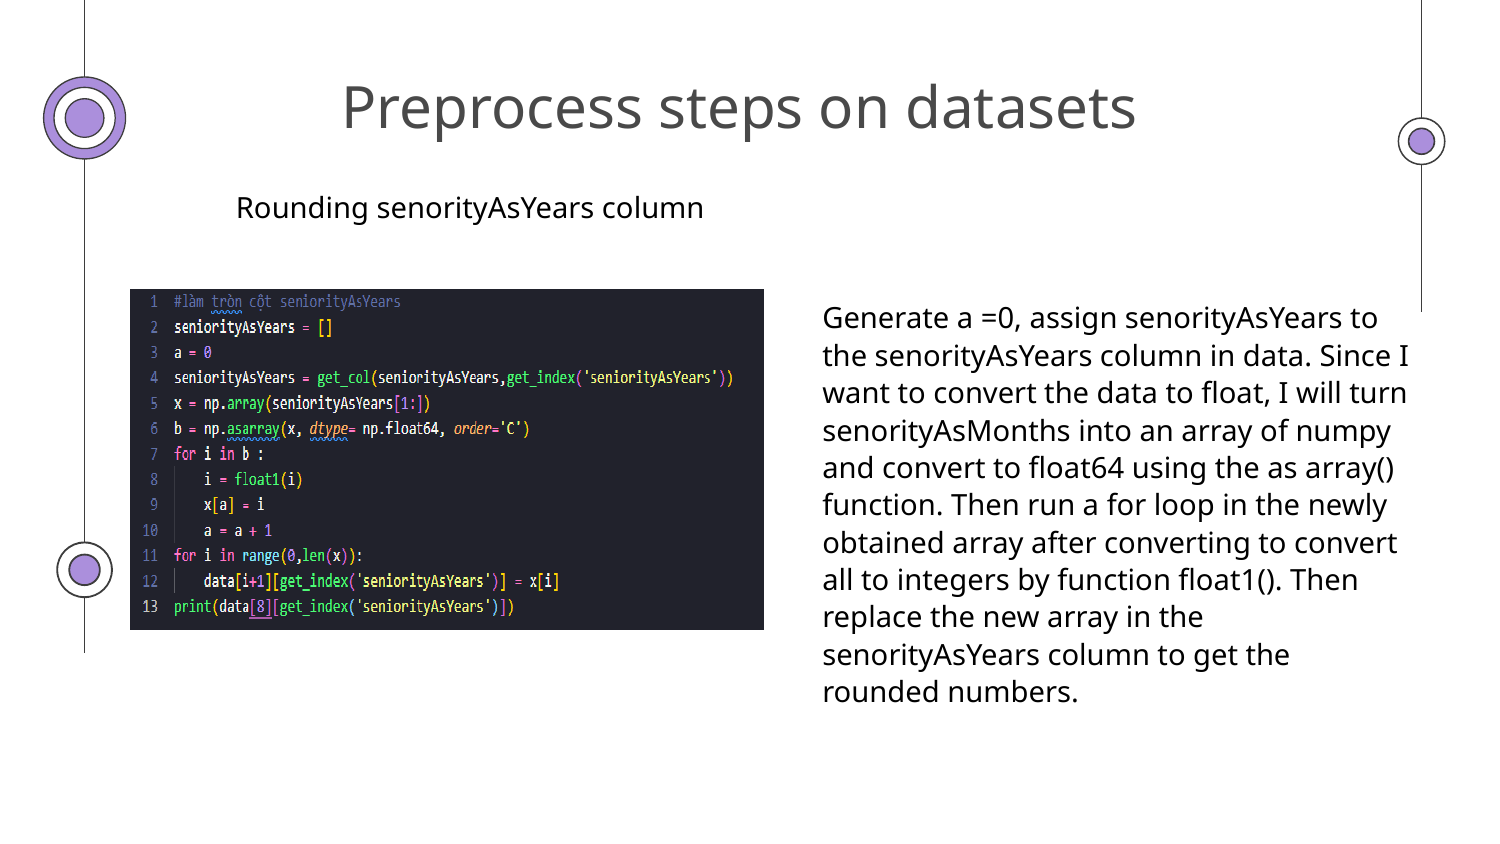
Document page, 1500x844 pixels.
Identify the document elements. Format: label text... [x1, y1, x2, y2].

text_box Rounding senorityAsYears column [220, 142, 971, 232]
title Preprocess steps on datasets [281, 55, 1197, 153]
picture [130, 289, 764, 631]
text_box Generate a =0, assign senorityAsYears to the senorityAsYears column in data. Since I want to convert the data to float, I will turn senorityAsMonths into an array of numpy and convert to float64 using the as array() function. Then run a for loop in the newly obtained array after converting to convert all to integers by function float1(). Then replace the new array in the senorityAsYears column to get the rounded numbers. [807, 289, 1430, 716]
